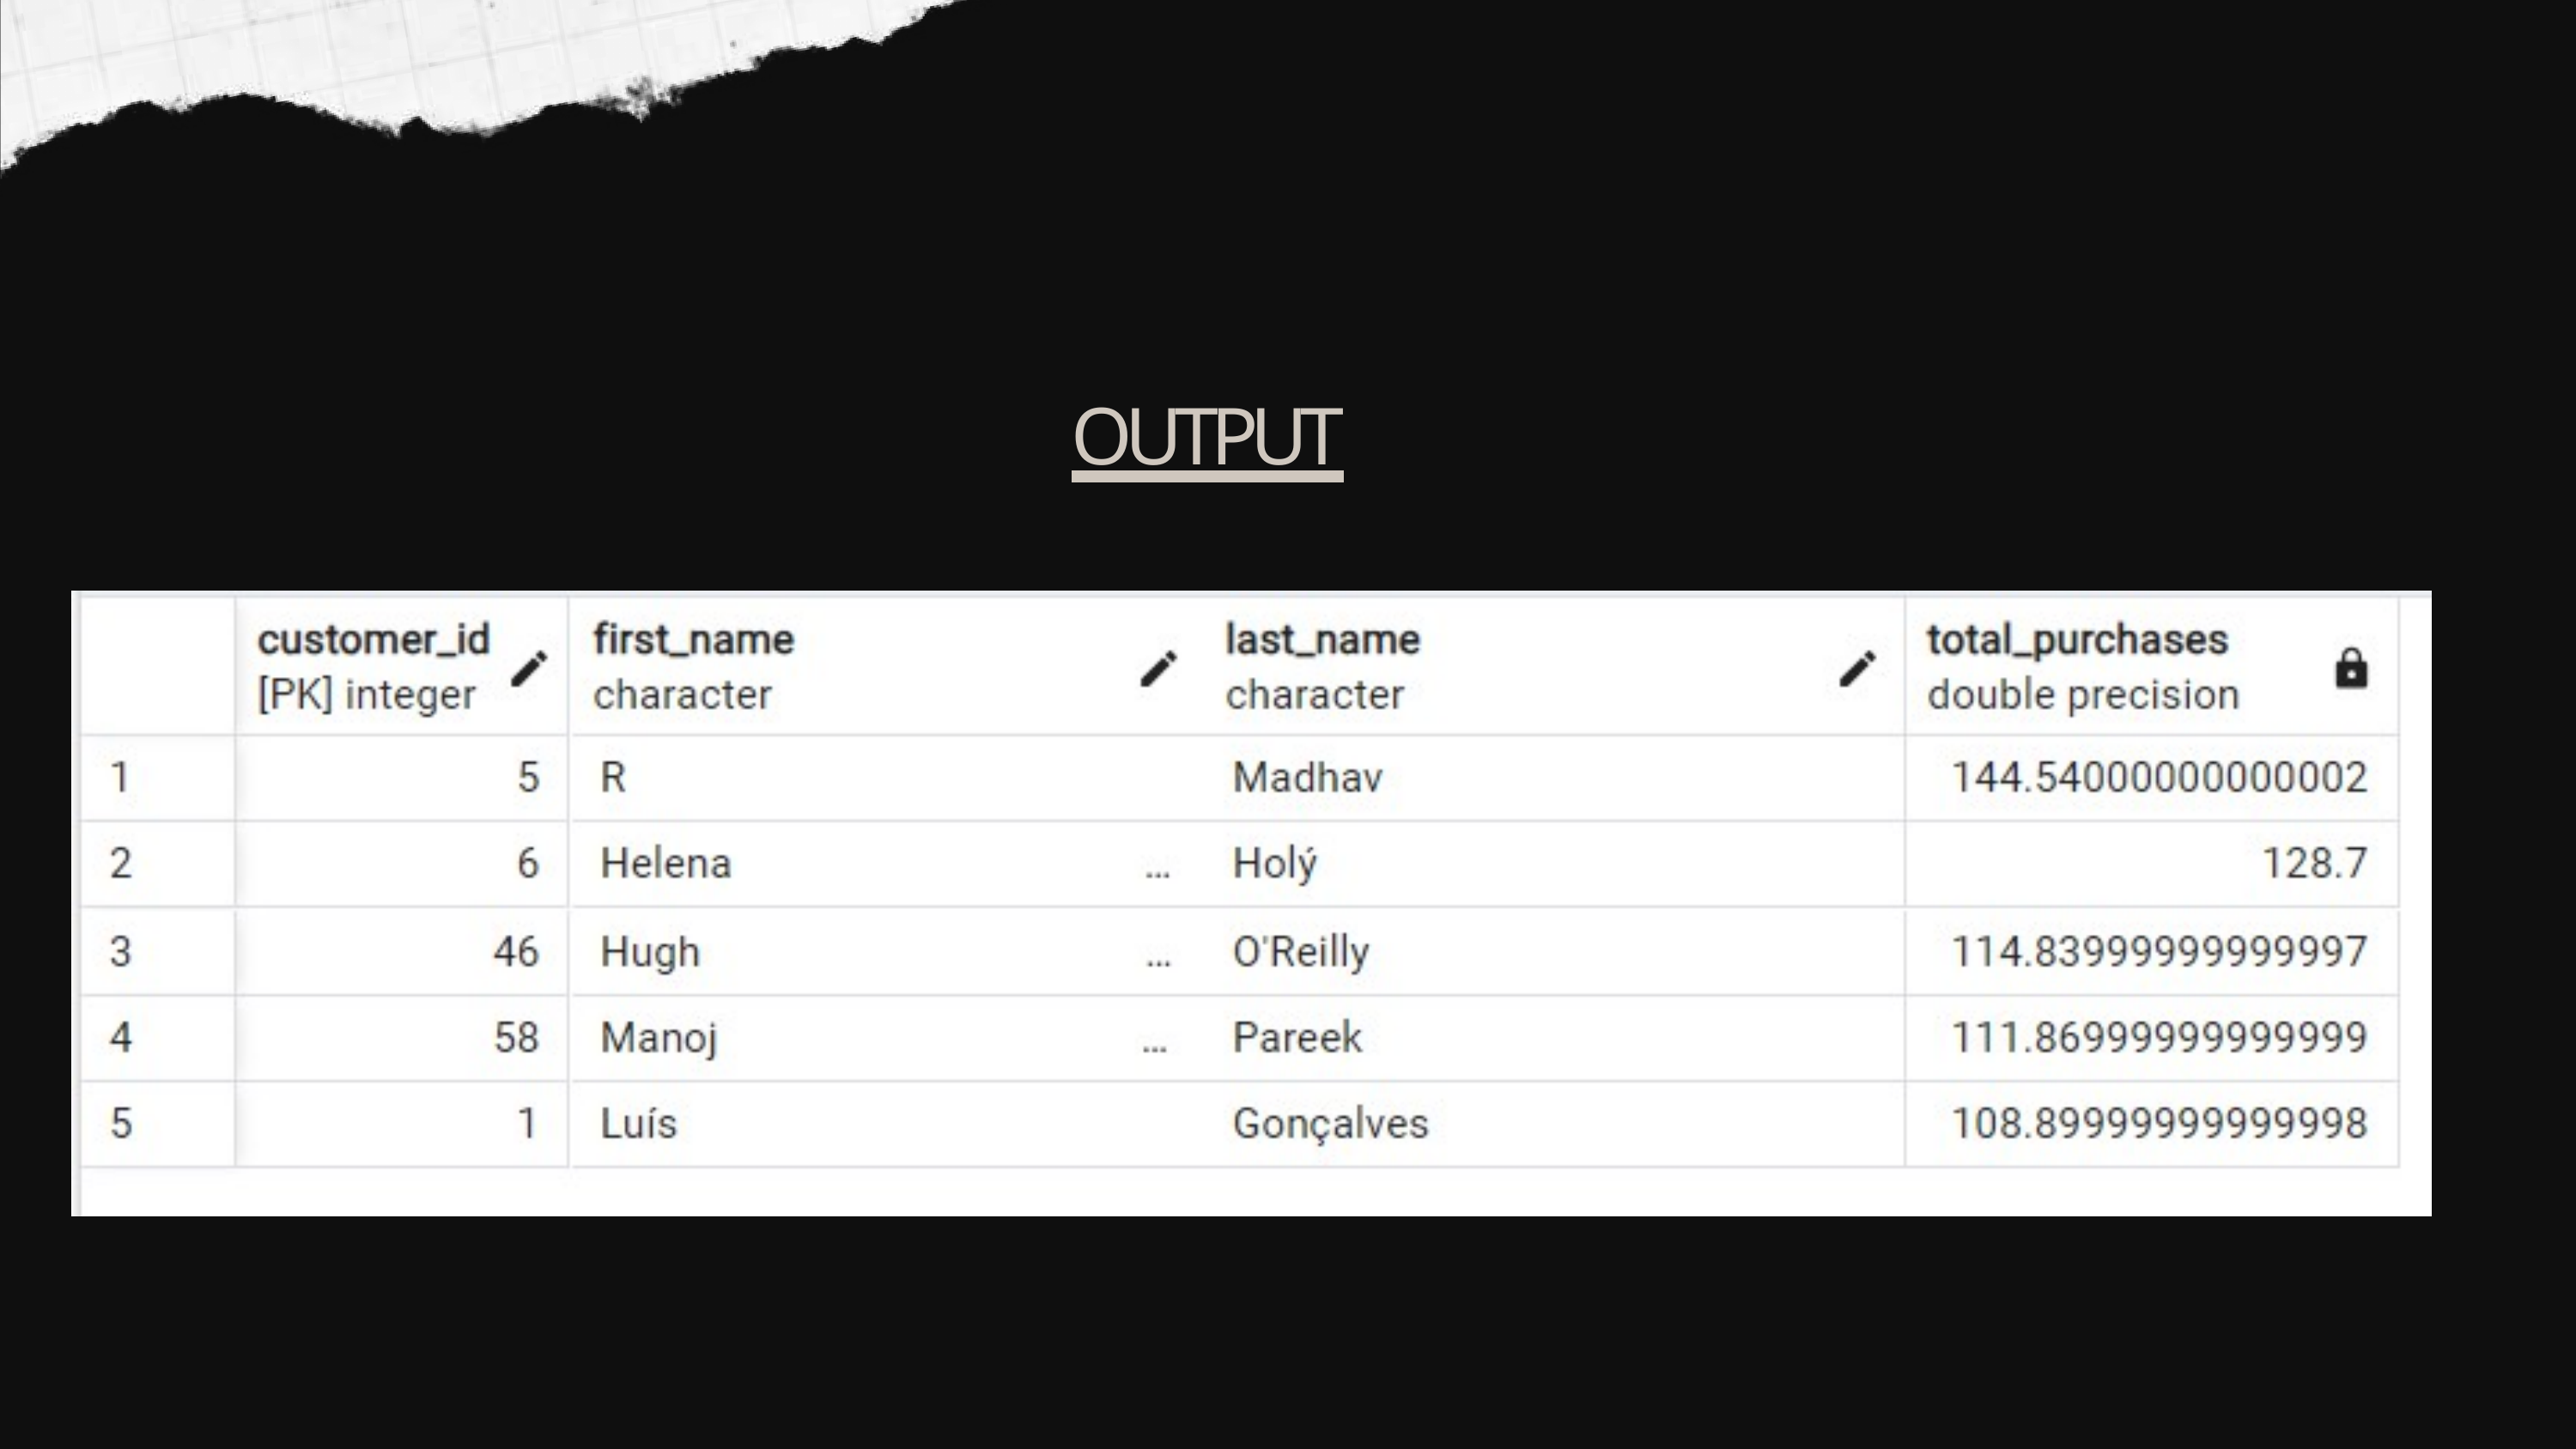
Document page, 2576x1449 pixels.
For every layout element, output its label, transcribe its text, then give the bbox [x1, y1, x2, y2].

picture [0, 0, 2576, 1449]
title OUTPUT [23, 147, 2403, 628]
